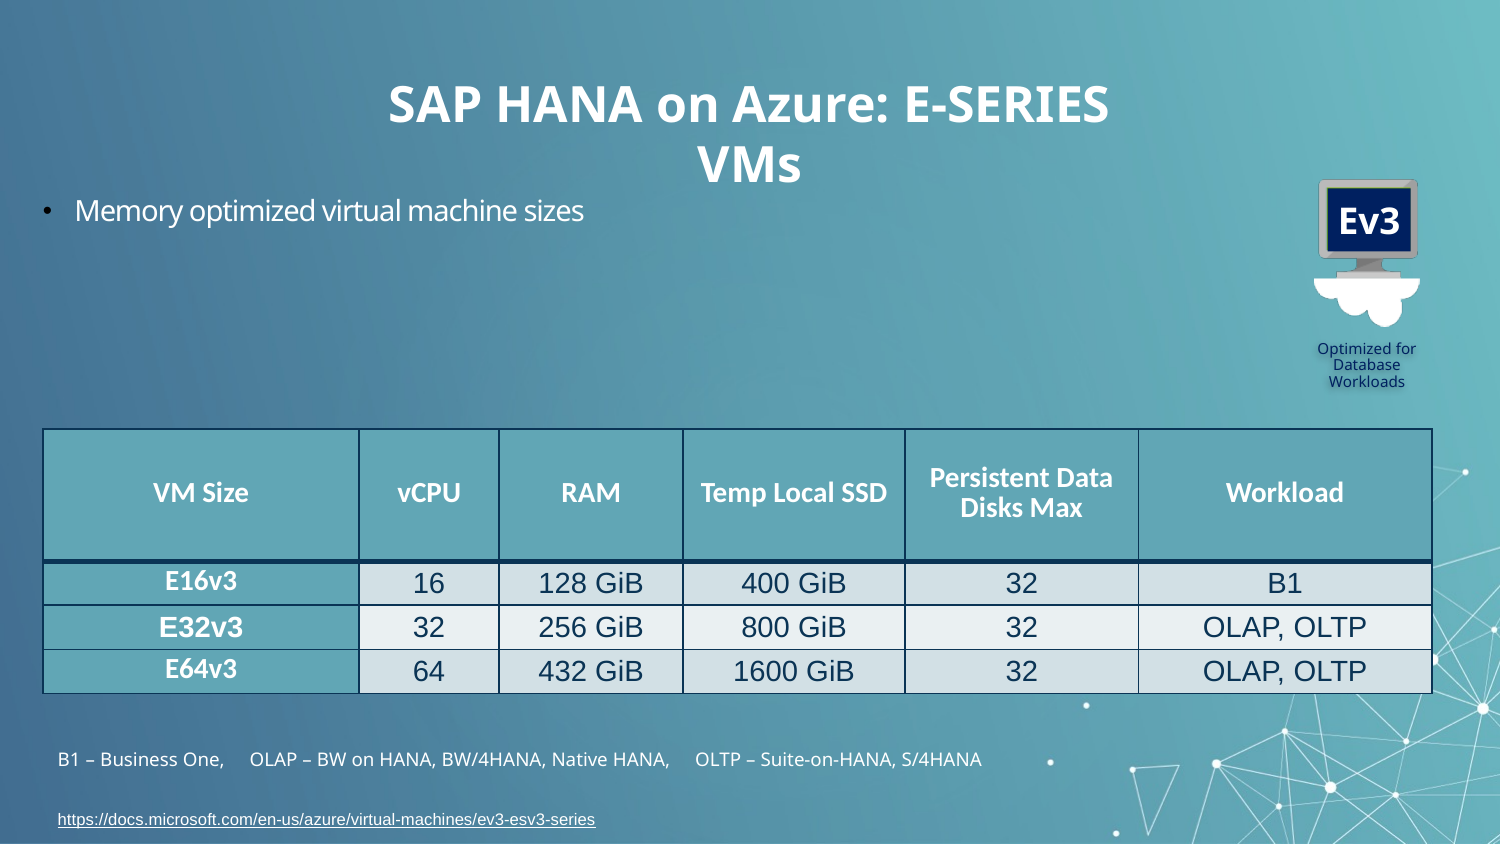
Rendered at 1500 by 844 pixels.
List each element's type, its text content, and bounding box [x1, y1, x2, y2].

table_cell 432 GiB [500, 650, 682, 693]
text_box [1301, 177, 1433, 394]
table_cell E64v3 [44, 650, 358, 693]
table_cell E16v3 [44, 564, 358, 604]
picture [0, 0, 1500, 844]
table_cell 32 [906, 606, 1138, 649]
table_cell E32v3 [44, 606, 358, 649]
table_header vCPU [360, 430, 498, 559]
text_box Memory optimized virtual machine sizes [42, 196, 1296, 313]
text_box B1 – Business One, OLAP – BW on HANA, BW/4HANA, Native HANA, OLTP – Suite-on-HANA, S/4HANA [42, 717, 1438, 778]
table_header Persistent Data Disks Max [906, 430, 1138, 559]
table_cell 64 [360, 650, 498, 693]
table_header Workload [1139, 430, 1431, 559]
table_cell 32 [360, 606, 498, 649]
table_header Temp Local SSD [684, 430, 904, 559]
table_cell 800 GiB [684, 606, 904, 649]
table_cell 400 GiB [684, 564, 904, 604]
text_box https://docs.microsoft.com/en-us/azure/virtual-machines/ev3-esv3-series [42, 801, 1226, 837]
table_cell 1600 GiB [684, 650, 904, 693]
title SAP HANA on Azure: E-SERIES VMs [322, 57, 1178, 196]
table_cell B1 [1139, 564, 1431, 604]
table_cell 128 GiB [500, 564, 682, 604]
table_cell OLAP, OLTP [1139, 650, 1431, 693]
table_cell 32 [906, 564, 1138, 604]
table_cell 16 [360, 564, 498, 604]
table_header VM Size [44, 430, 358, 559]
table_cell 256 GiB [500, 606, 682, 649]
table_header RAM [500, 430, 682, 559]
table_cell OLAP, OLTP [1139, 606, 1431, 649]
table_cell 32 [906, 650, 1138, 693]
